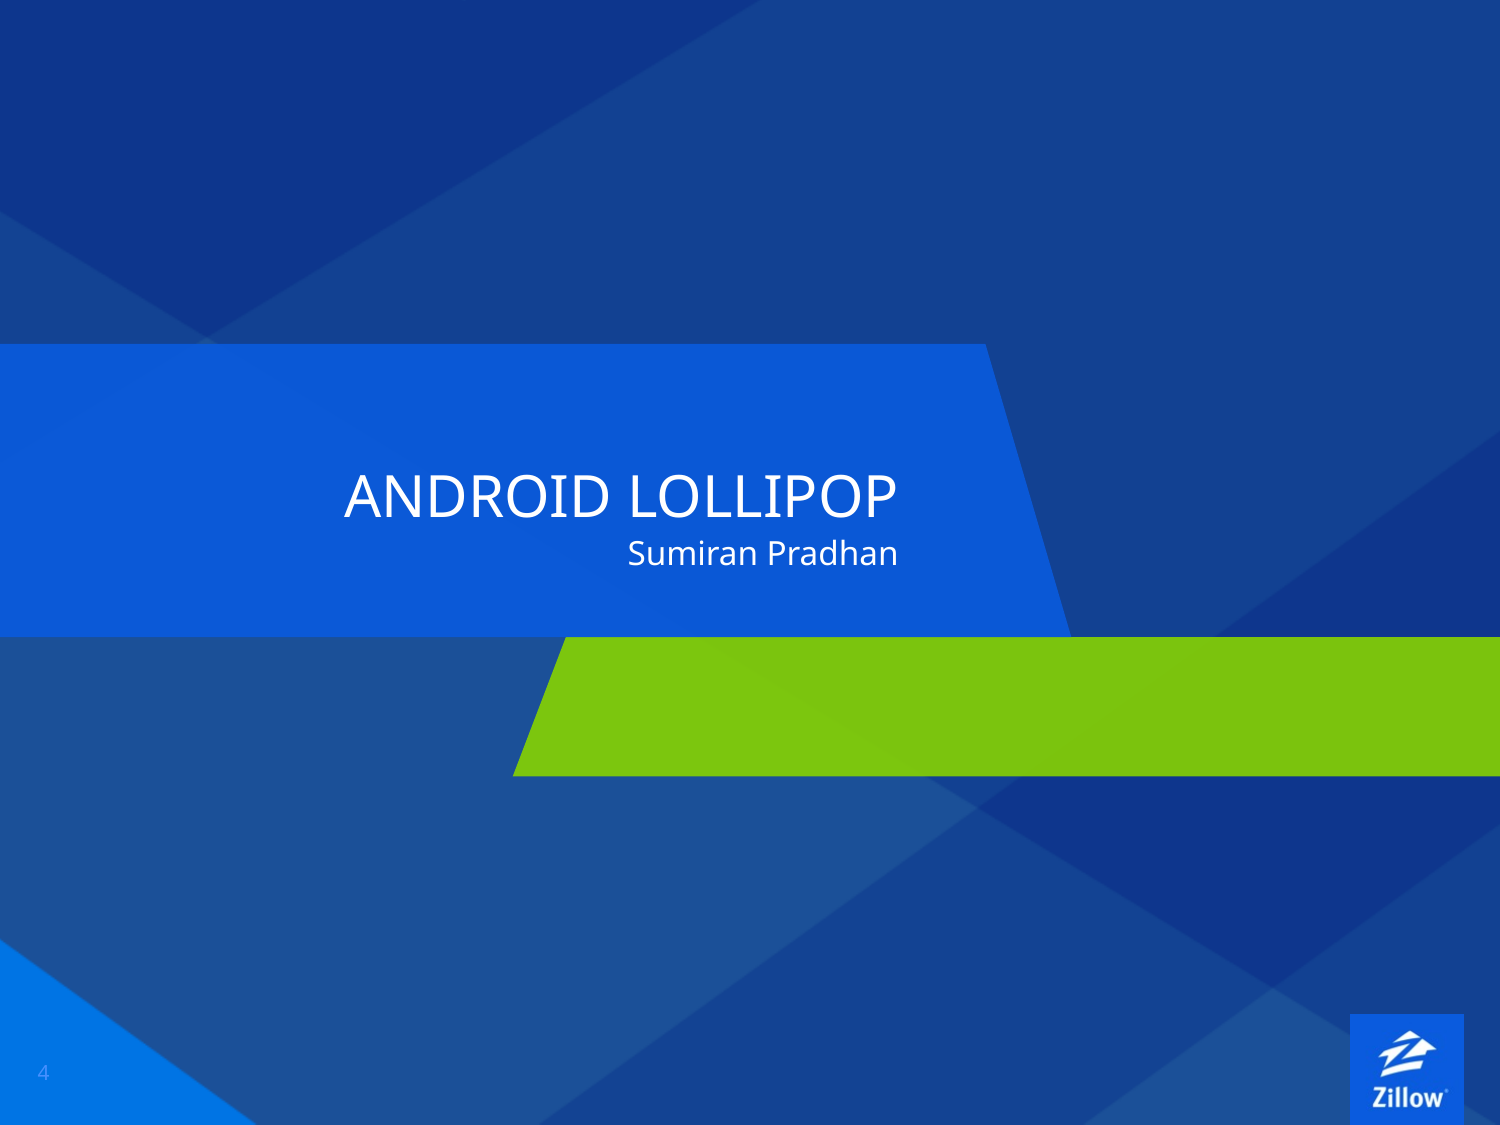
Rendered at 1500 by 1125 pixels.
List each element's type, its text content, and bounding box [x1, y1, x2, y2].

picture [0, 0, 1500, 637]
list Android Lollipop [37, 366, 903, 530]
picture [0, 638, 1500, 1125]
list Sumiran Pradhan [37, 530, 903, 606]
